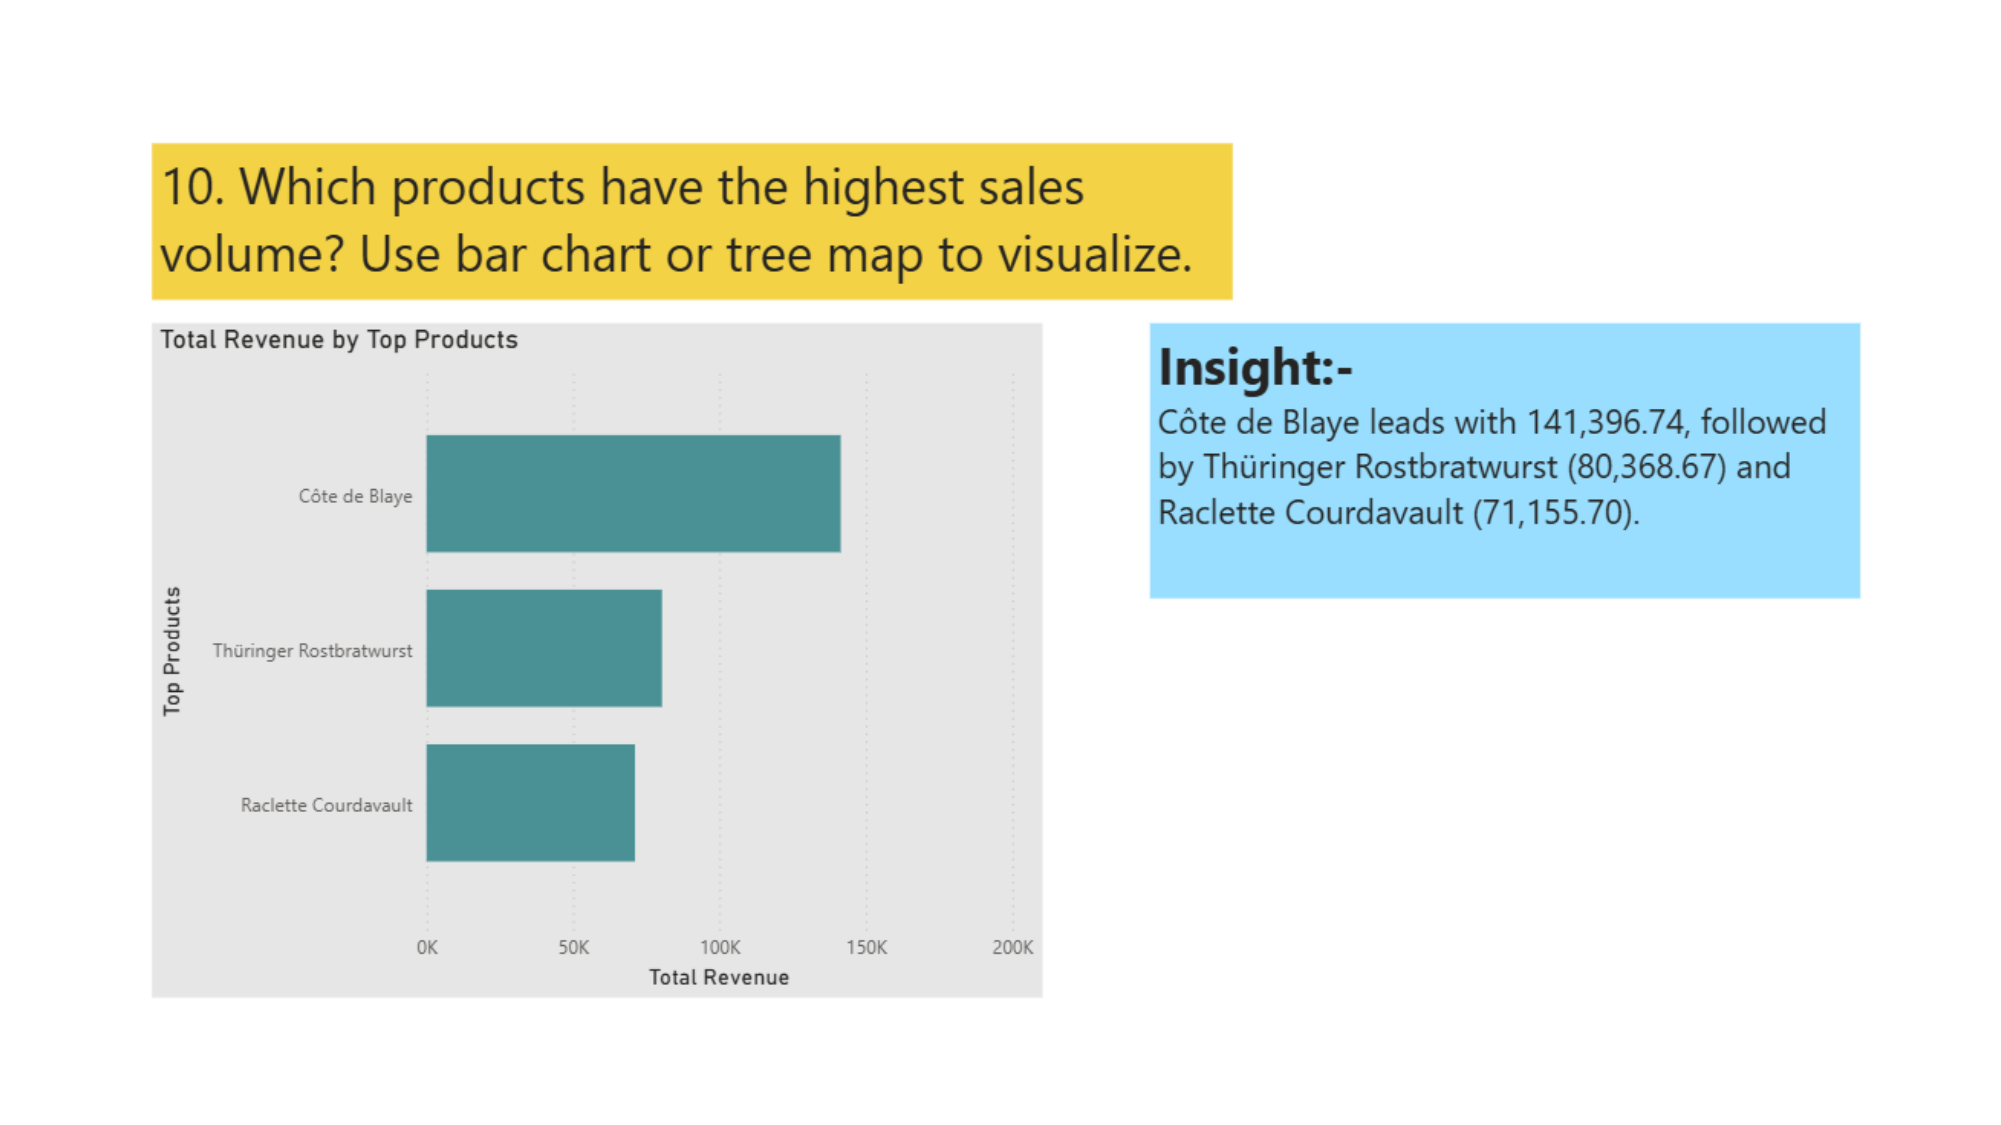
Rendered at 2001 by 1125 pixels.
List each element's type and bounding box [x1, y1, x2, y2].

list [129, 104, 1871, 1020]
